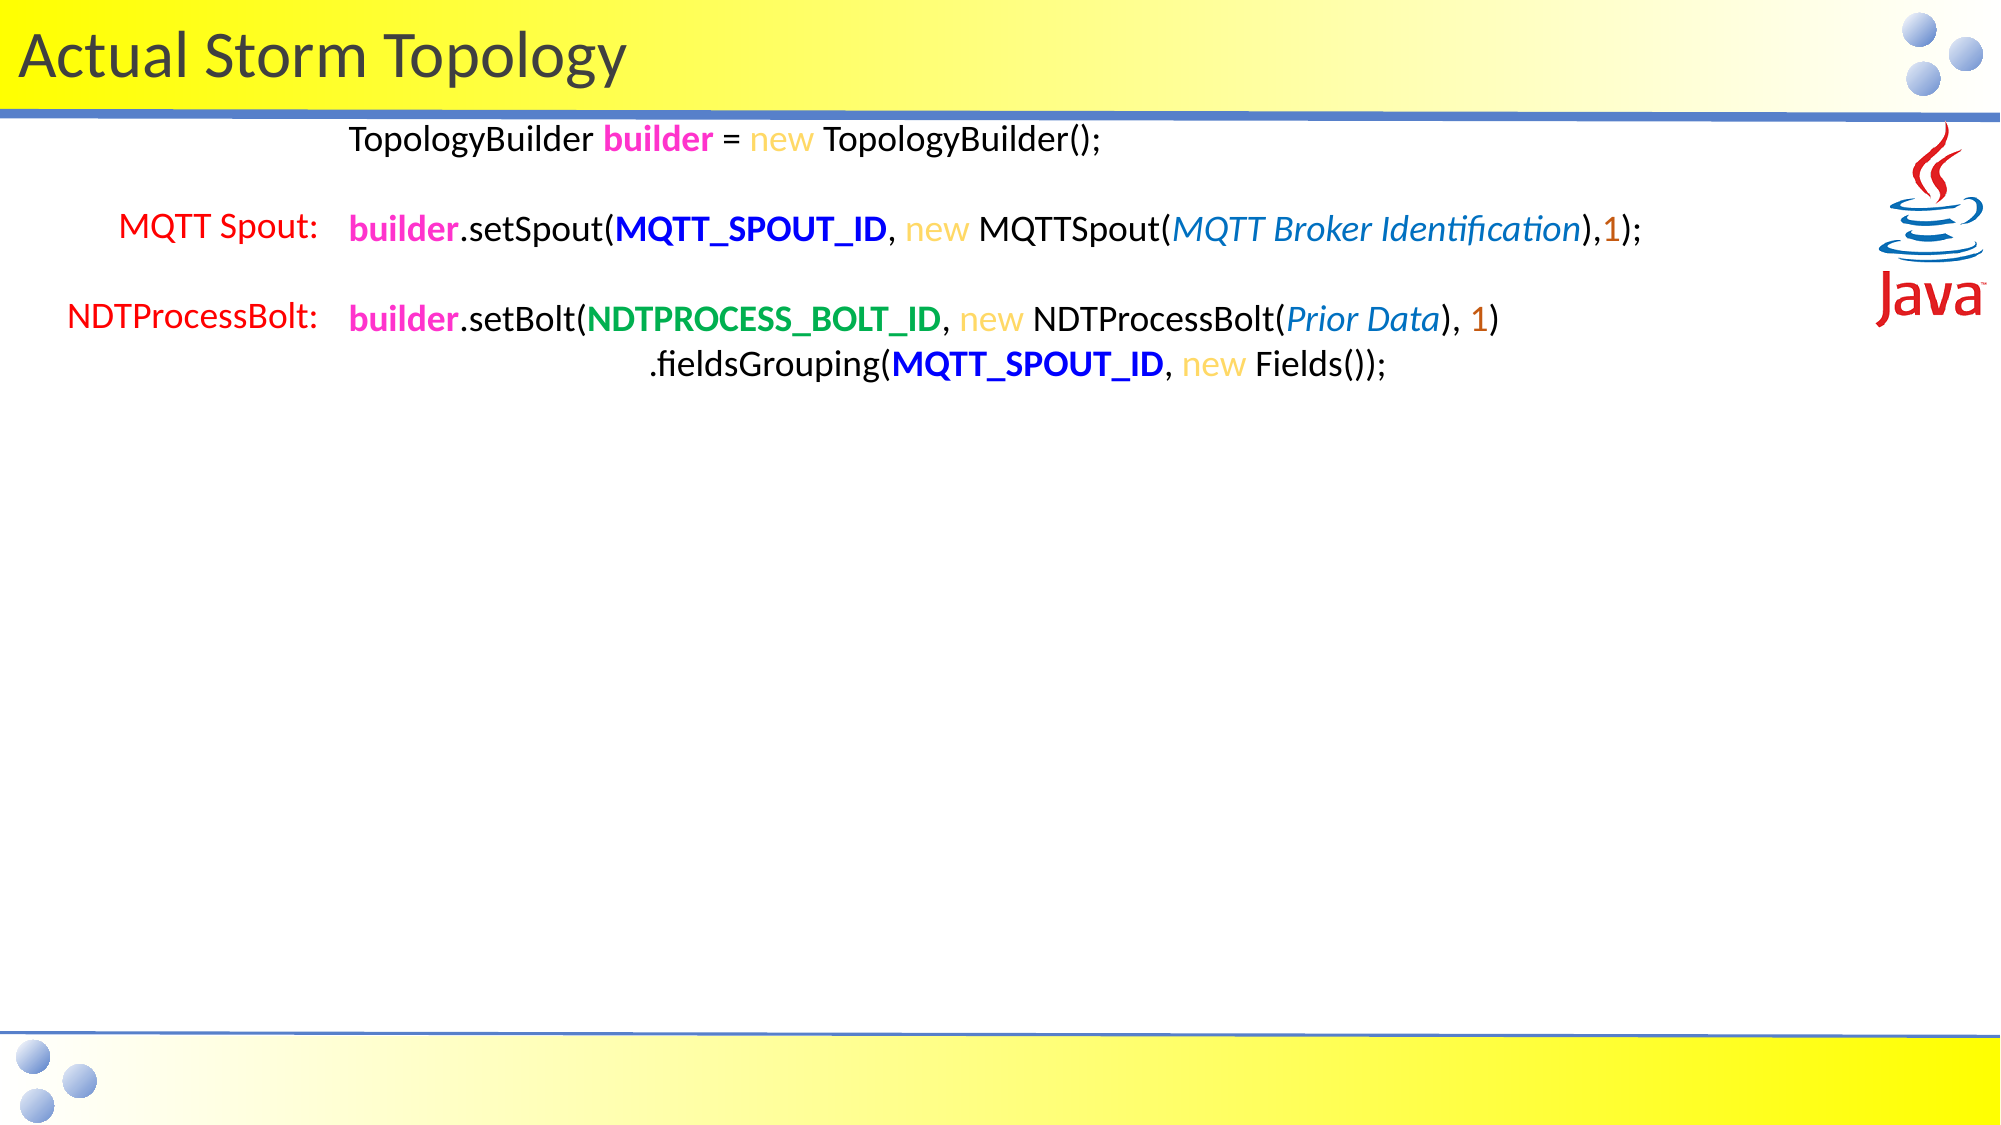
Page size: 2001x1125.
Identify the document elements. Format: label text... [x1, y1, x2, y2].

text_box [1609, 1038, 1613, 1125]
text_box MQTT Spout: NDTProcessBolt: [32, 103, 334, 974]
text_box Actual Storm Topology [3, 3, 643, 98]
picture [1809, 102, 2000, 345]
text_box TopologyBuilder builder = new TopologyBuilder(); builder.setSpout(MQTT_SPOUT_ID, new MQTTSpout(MQTT Broker Identification),1); builder.setBolt(NDTPROCESS_BOLT_ID, new NDTProcessBolt(Prior Data), 1) .fieldsGrouping(MQTT_SPOUT_ID, new Fields()); [334, 106, 1988, 482]
